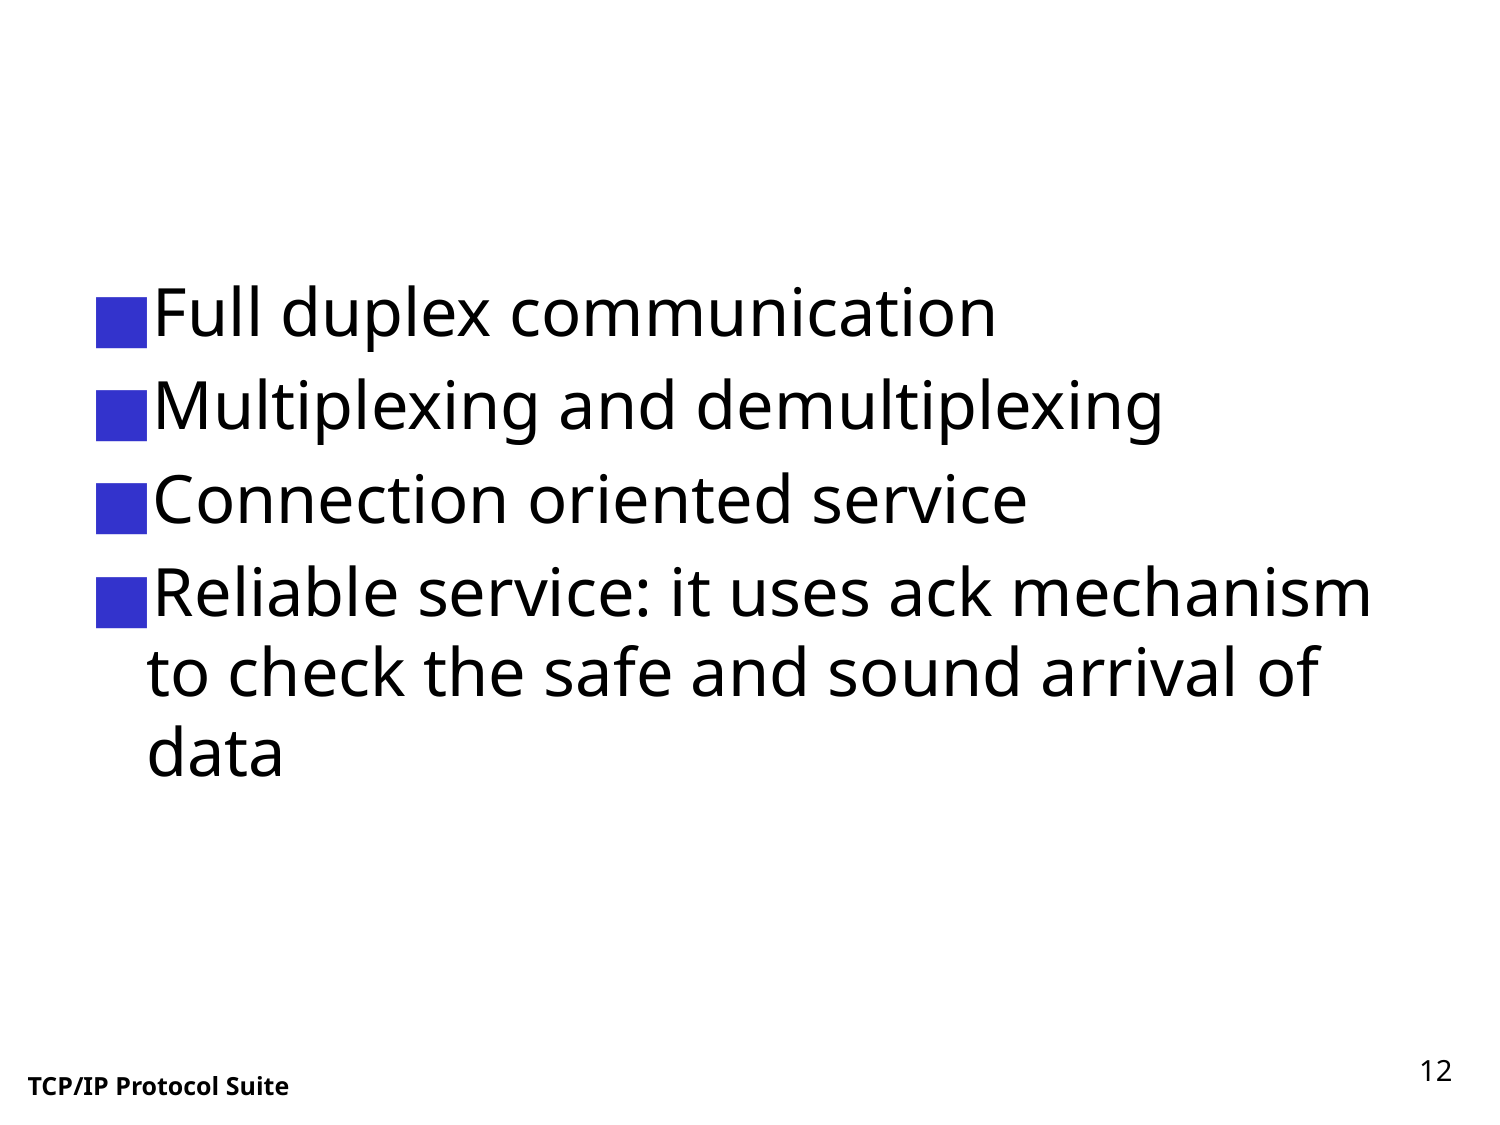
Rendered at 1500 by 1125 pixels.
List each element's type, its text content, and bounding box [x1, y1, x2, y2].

list Full duplex communication Multiplexing and demultiplexing Connection oriented service Reliable service: it uses ack mechanism to check the safe and sound arrival of data [75, 262, 1425, 1005]
text_box TCP/IP Protocol Suite [12, 1032, 488, 1108]
text_box 12 [1155, 1024, 1468, 1100]
